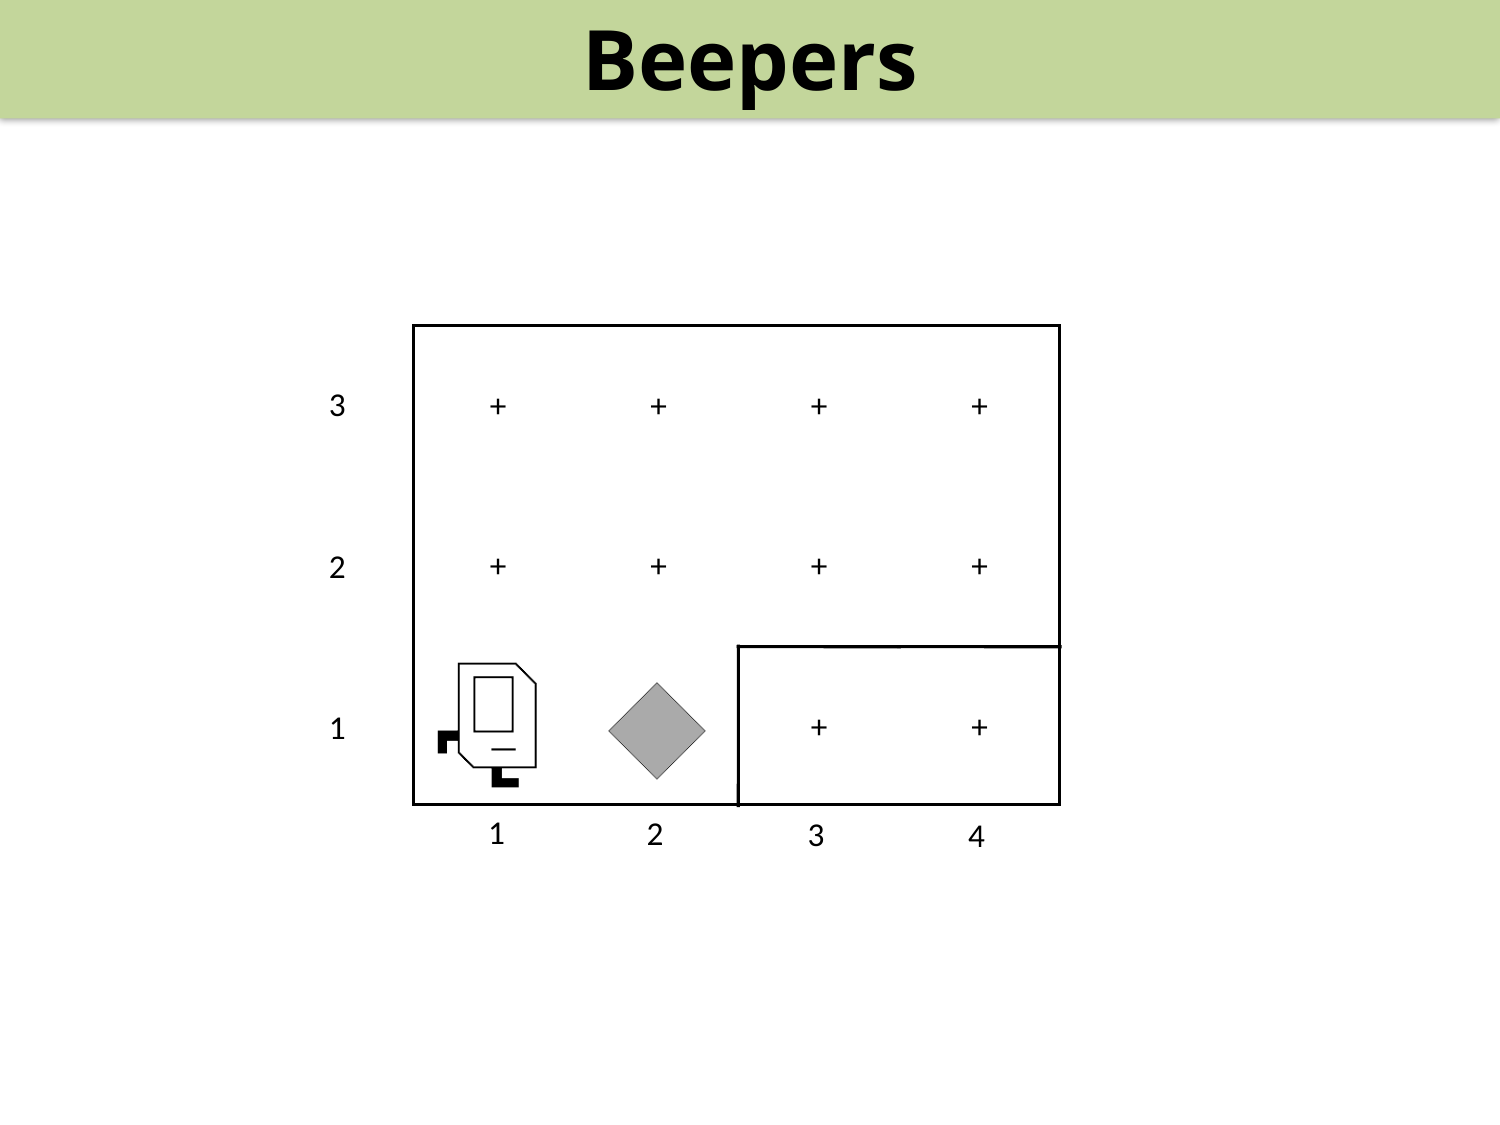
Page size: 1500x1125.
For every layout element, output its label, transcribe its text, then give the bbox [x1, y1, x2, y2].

text_box [413, 325, 1060, 378]
picture [607, 680, 707, 782]
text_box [427, 654, 559, 794]
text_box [309, 375, 1057, 863]
text_box Beepers [0, 0, 1500, 122]
